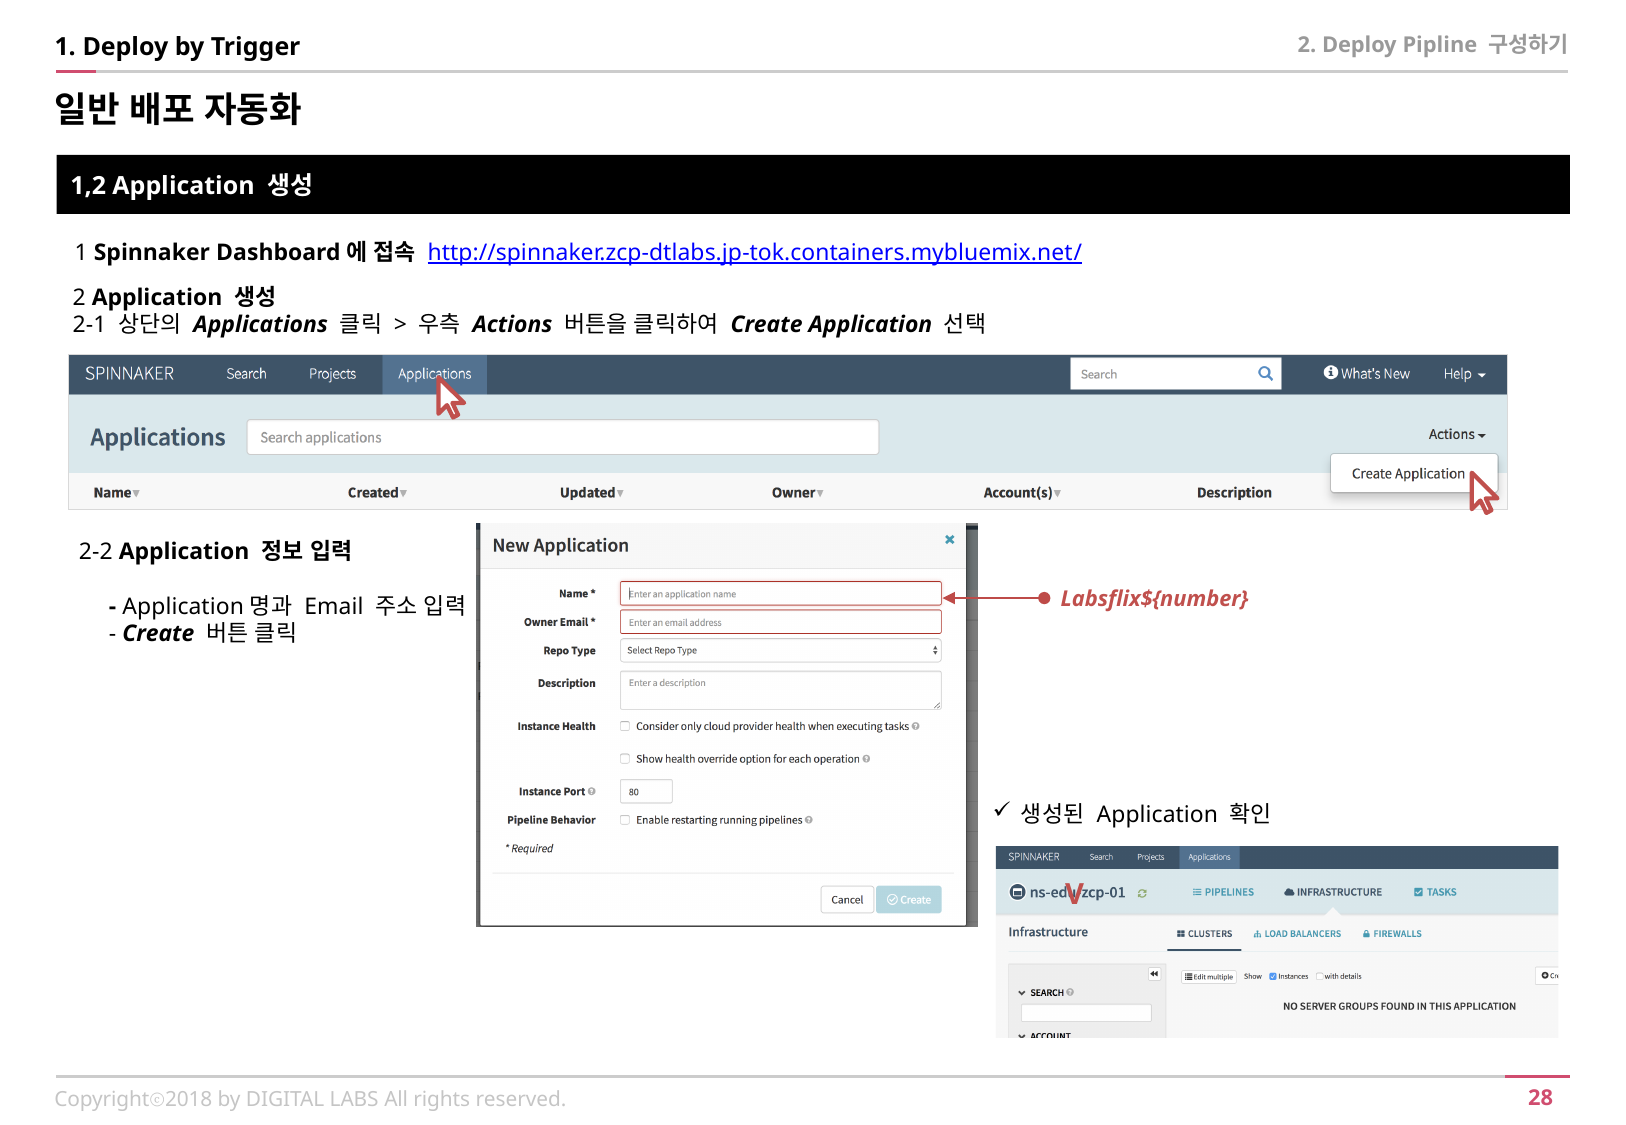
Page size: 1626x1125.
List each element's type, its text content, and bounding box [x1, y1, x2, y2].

list 2. Deploy Pipline 구성하기 [942, 30, 1569, 79]
text_box 생성된 Application 확인 [984, 792, 1288, 835]
text_box Labsflix${number} [1045, 577, 1264, 619]
list 1,2 Application 생성 [56, 154, 1570, 214]
list 1. Deploy by Trigger [40, 30, 937, 78]
list 일반 배포 자동화 [40, 79, 1569, 144]
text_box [68, 353, 1509, 514]
picture [475, 523, 979, 927]
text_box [995, 845, 1559, 1038]
text_box 2 Application 생성 2-1 상단의 Applications 클릭 > 우측 Actions 버튼을 클릭하여 Create Application 선택 [57, 274, 1002, 345]
text_box 2-2 Application 정보 입력 - Application명과 Email 주소 입력 - Create 버튼 클릭 [64, 529, 470, 654]
text_box 1 Spinnaker Dashboard에 접속 http://spinnaker.zcp-dtlabs.jp-tok.containers.mybluemix.net/ [59, 230, 1098, 277]
footer Copyrightⓒ2018 by DIGITAL LABS All rights reserved. [39, 1072, 895, 1124]
